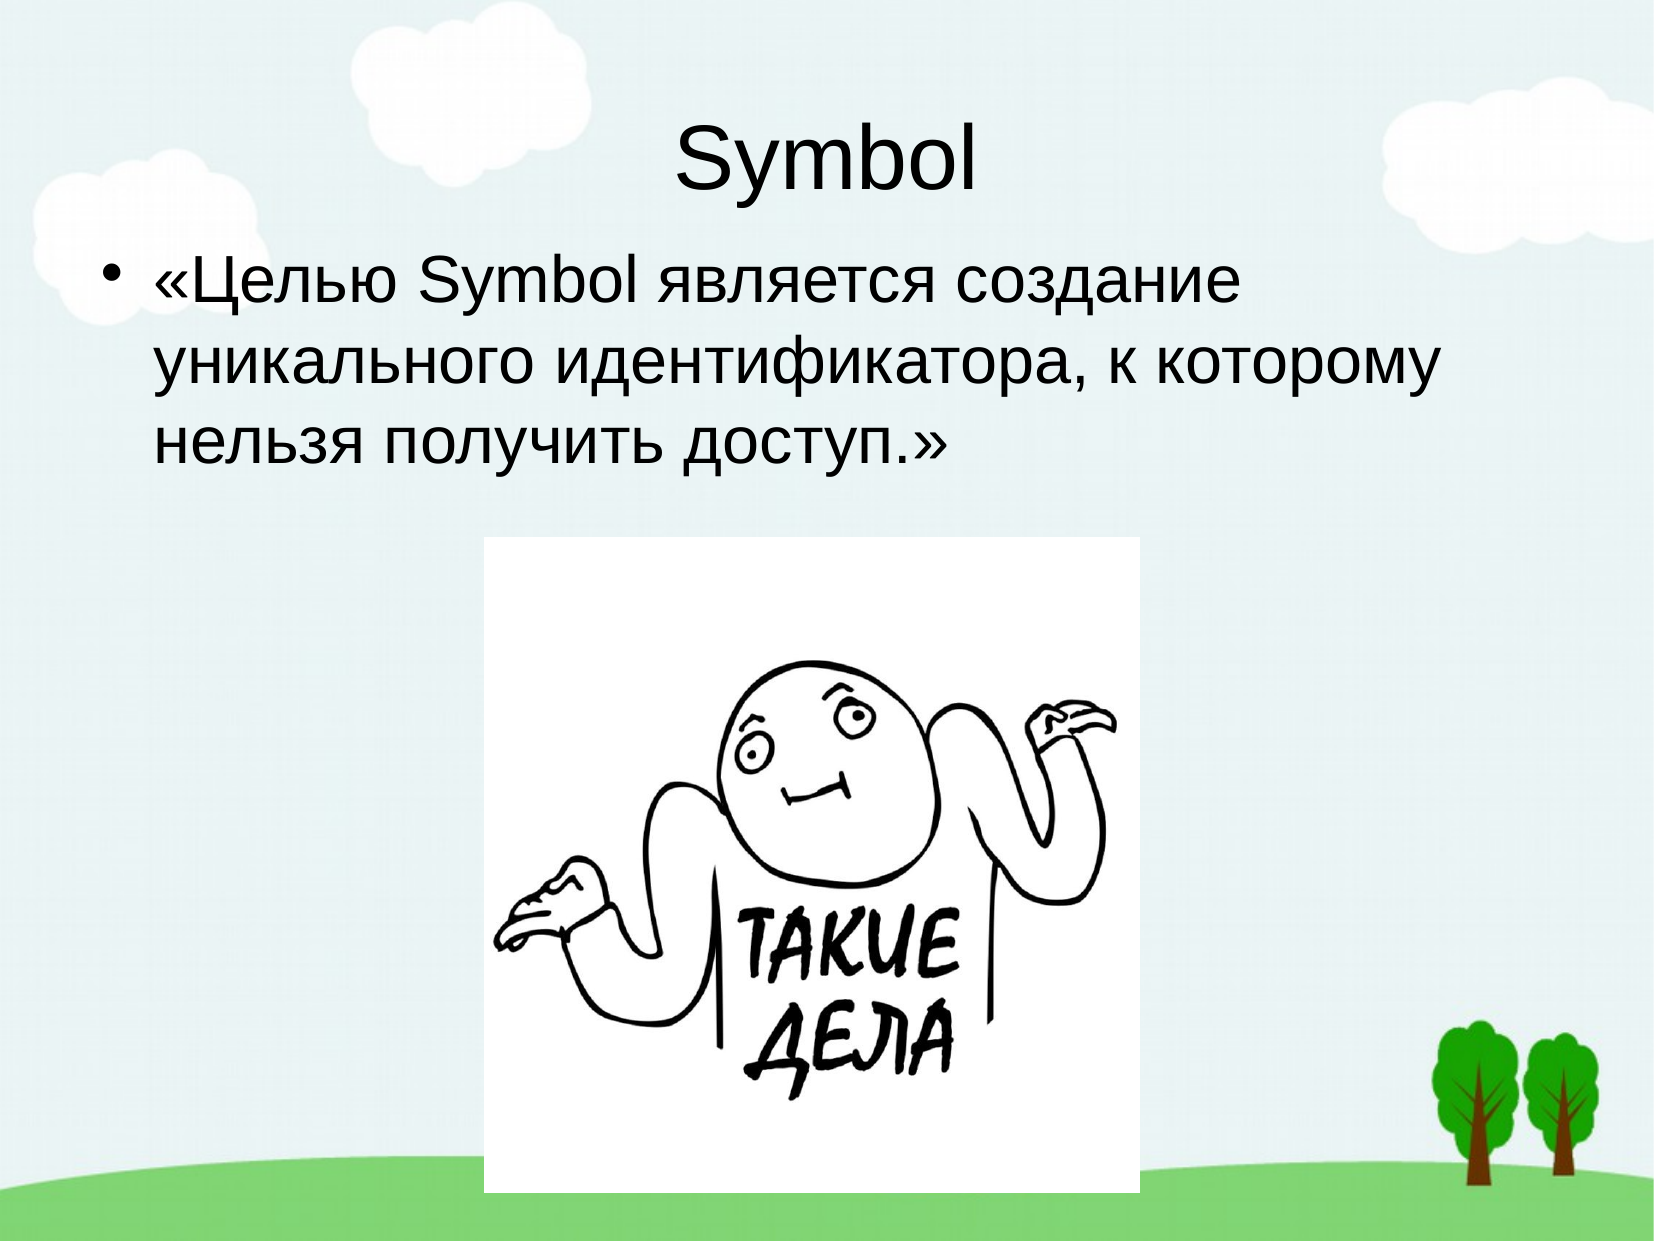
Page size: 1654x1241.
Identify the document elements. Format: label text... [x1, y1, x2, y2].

text_box Symbol [82, 49, 1571, 236]
text_box «Целью Symbol является создание уникального идентификатора, к которому нельзя получить доступ.» [82, 236, 1571, 1193]
picture [0, 0, 1654, 1241]
